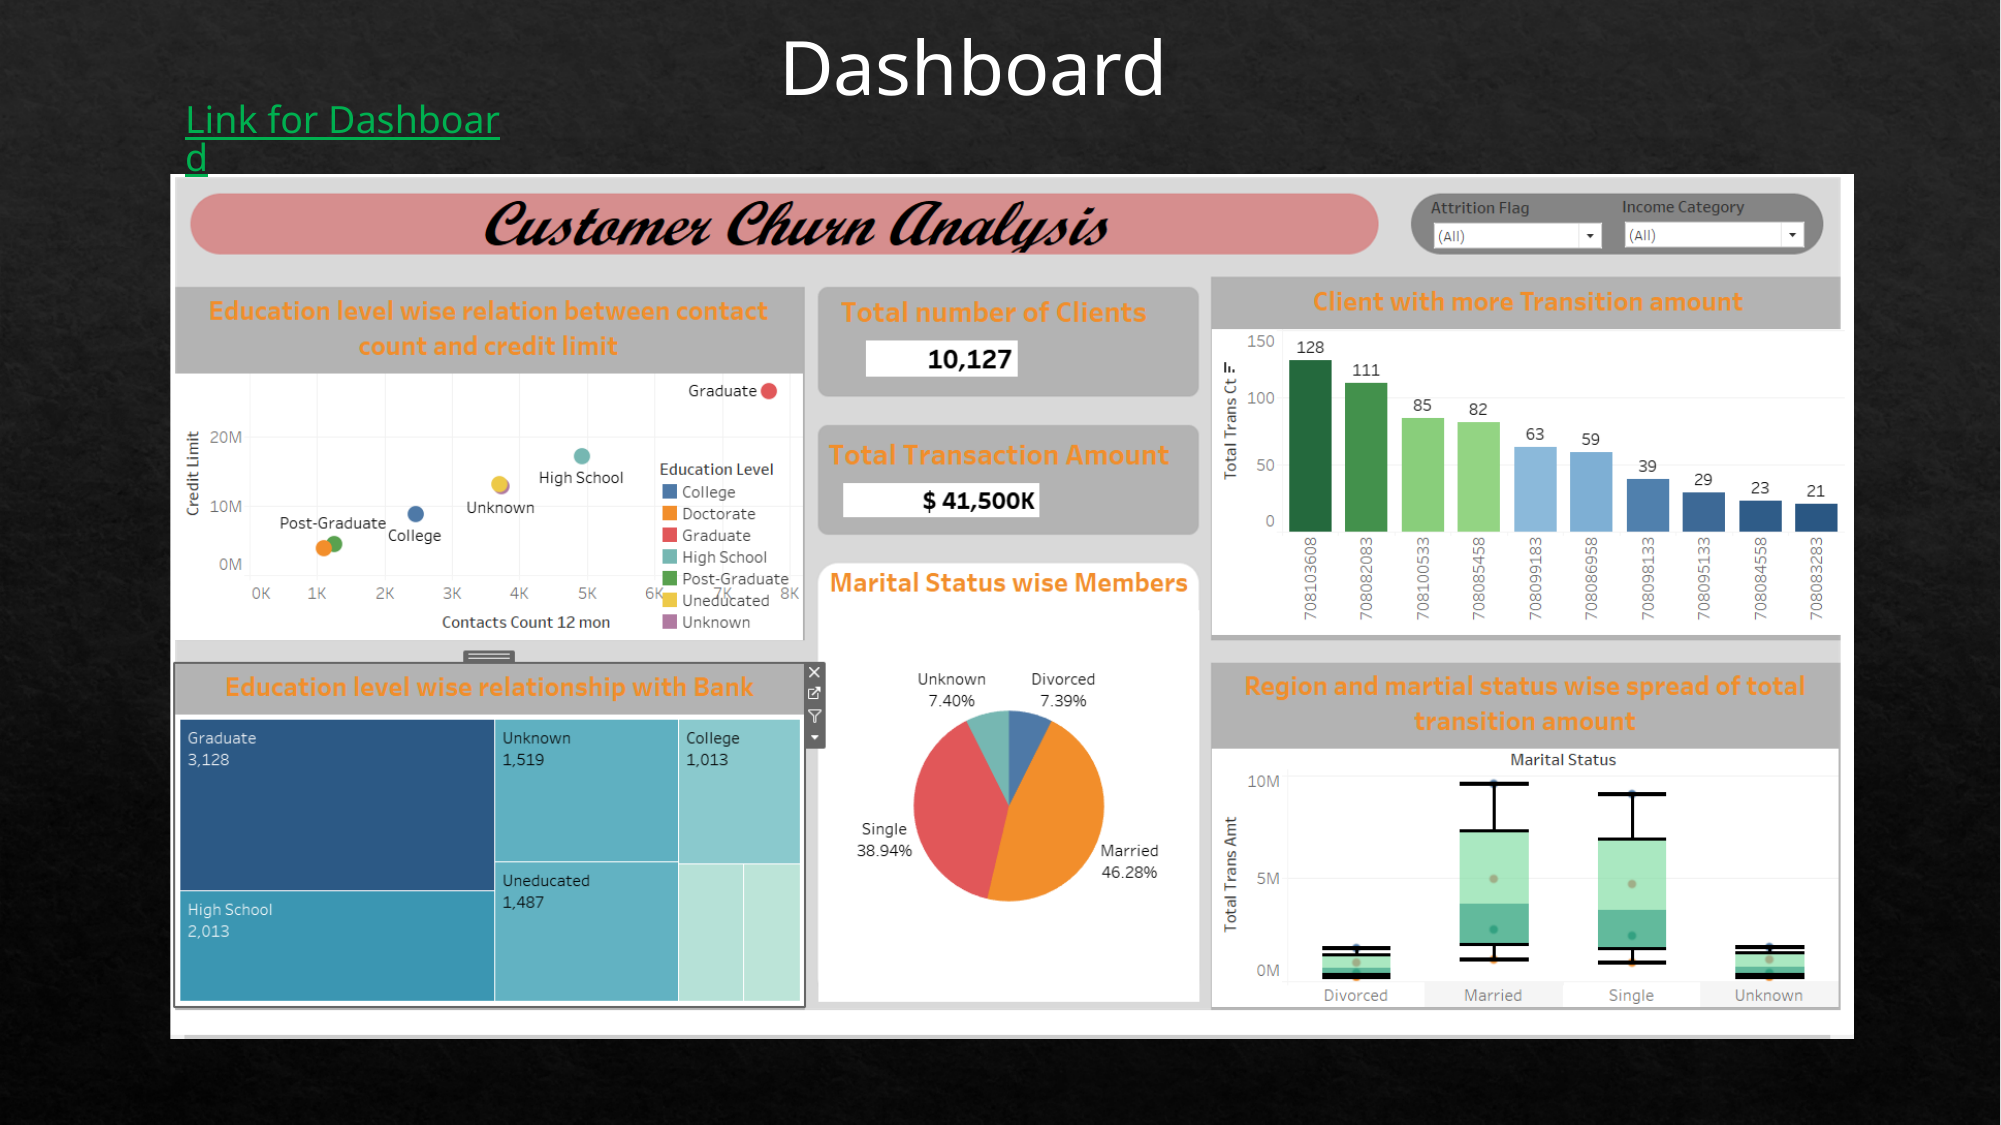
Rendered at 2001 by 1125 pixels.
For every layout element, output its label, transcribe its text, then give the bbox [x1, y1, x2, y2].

picture [170, 174, 1855, 1039]
text_box Link for Dashboard [170, 89, 538, 155]
text_box Dashboard [264, 13, 1682, 119]
